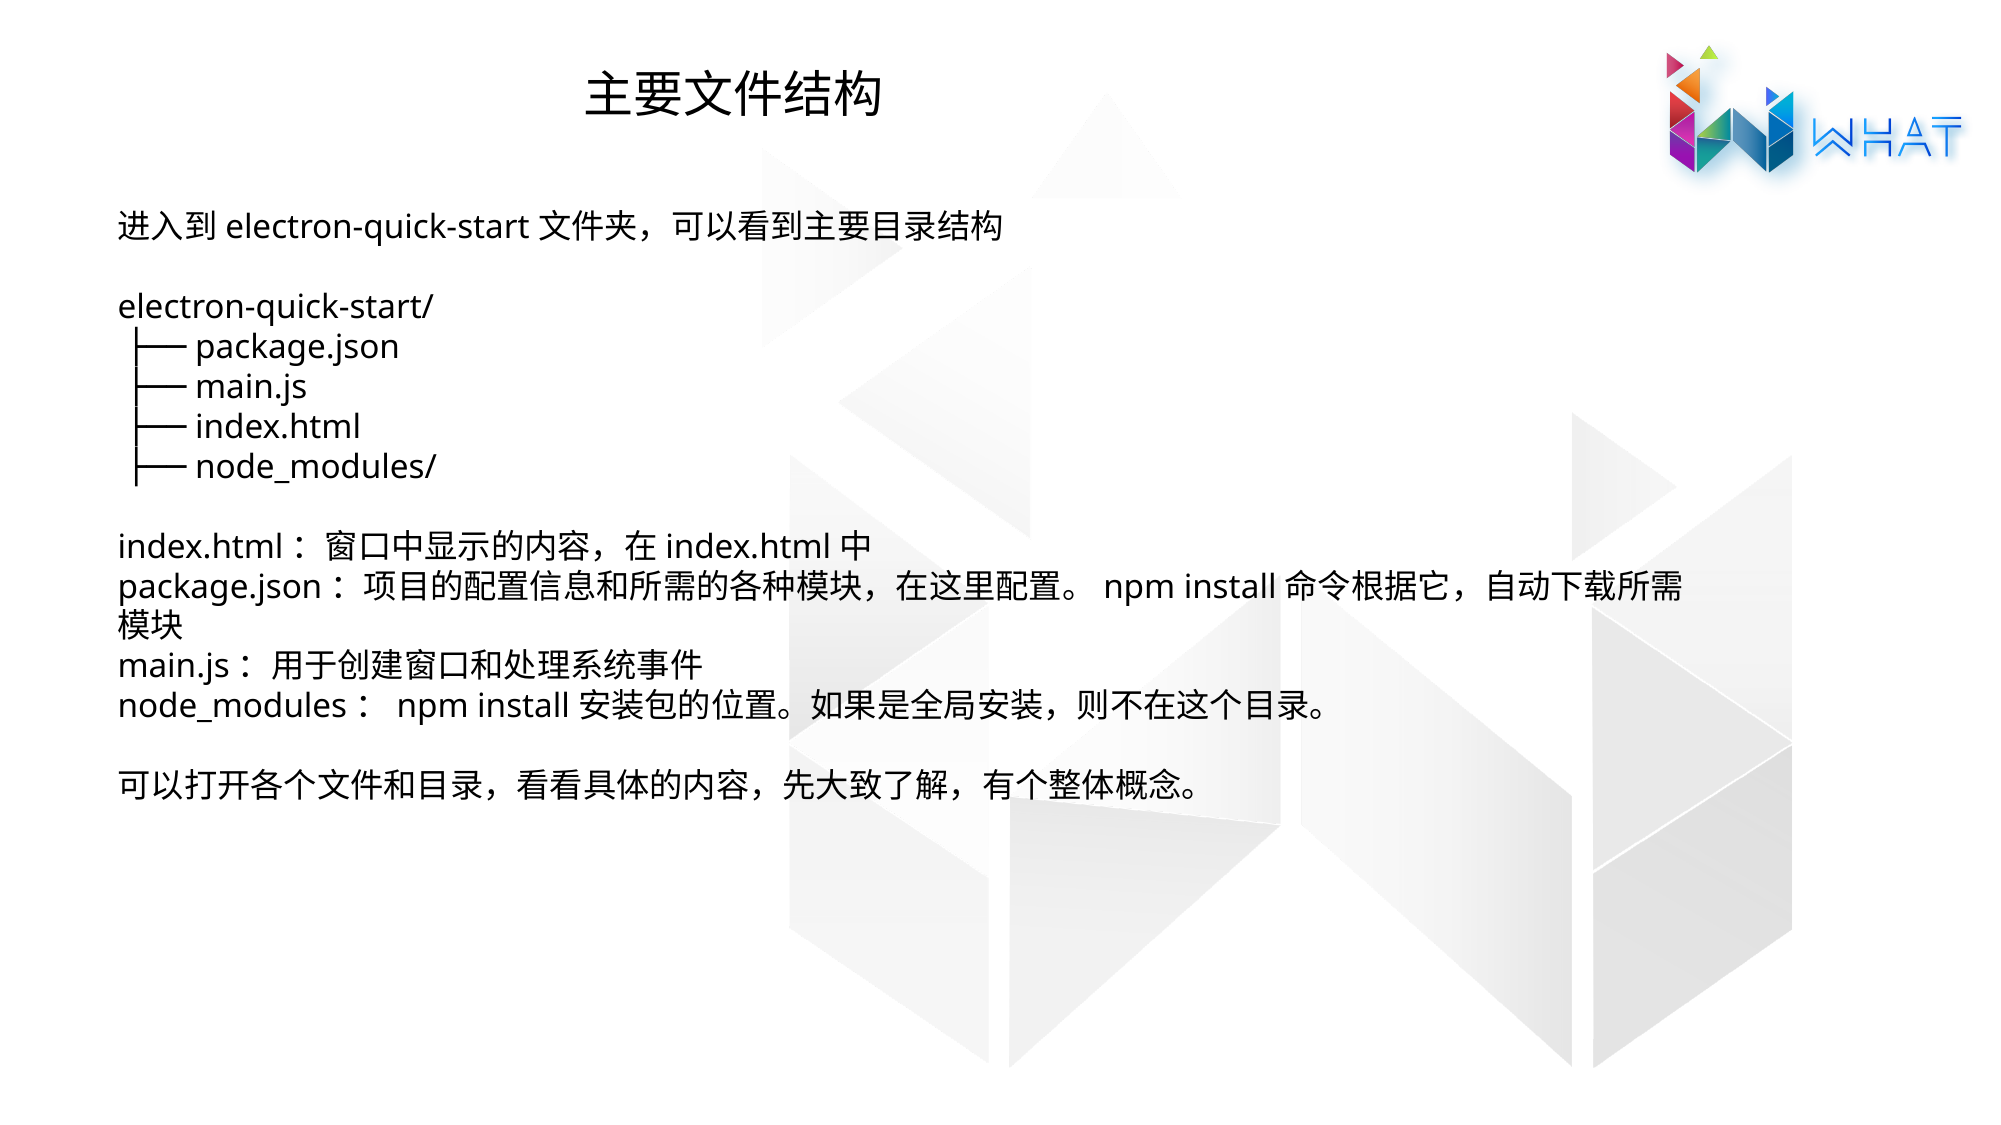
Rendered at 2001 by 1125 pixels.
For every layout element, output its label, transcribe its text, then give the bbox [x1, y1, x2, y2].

picture [625, 40, 1971, 1068]
text_box 主要文件结构 进入到electron-quick-start文件夹，可以看到主要目录结构 electron-quick-start/ ├── package.json ├── main.js ├── index.html ├── node_modules/ index.html：窗口中显示的内容，在index.html中 package.json：项目的配置信息和所需的各种模块，在这里配置。npm install命令根据它，自动下载所需模块 main.js：用于创建窗口和处理系统事件 node_modules：npm install安装包的位置。如果是全局安装，则不在这个目录。 可以打开各个文件和目录，看看具体的内容，先大致了解，有个整体概念。 [102, 38, 1714, 812]
